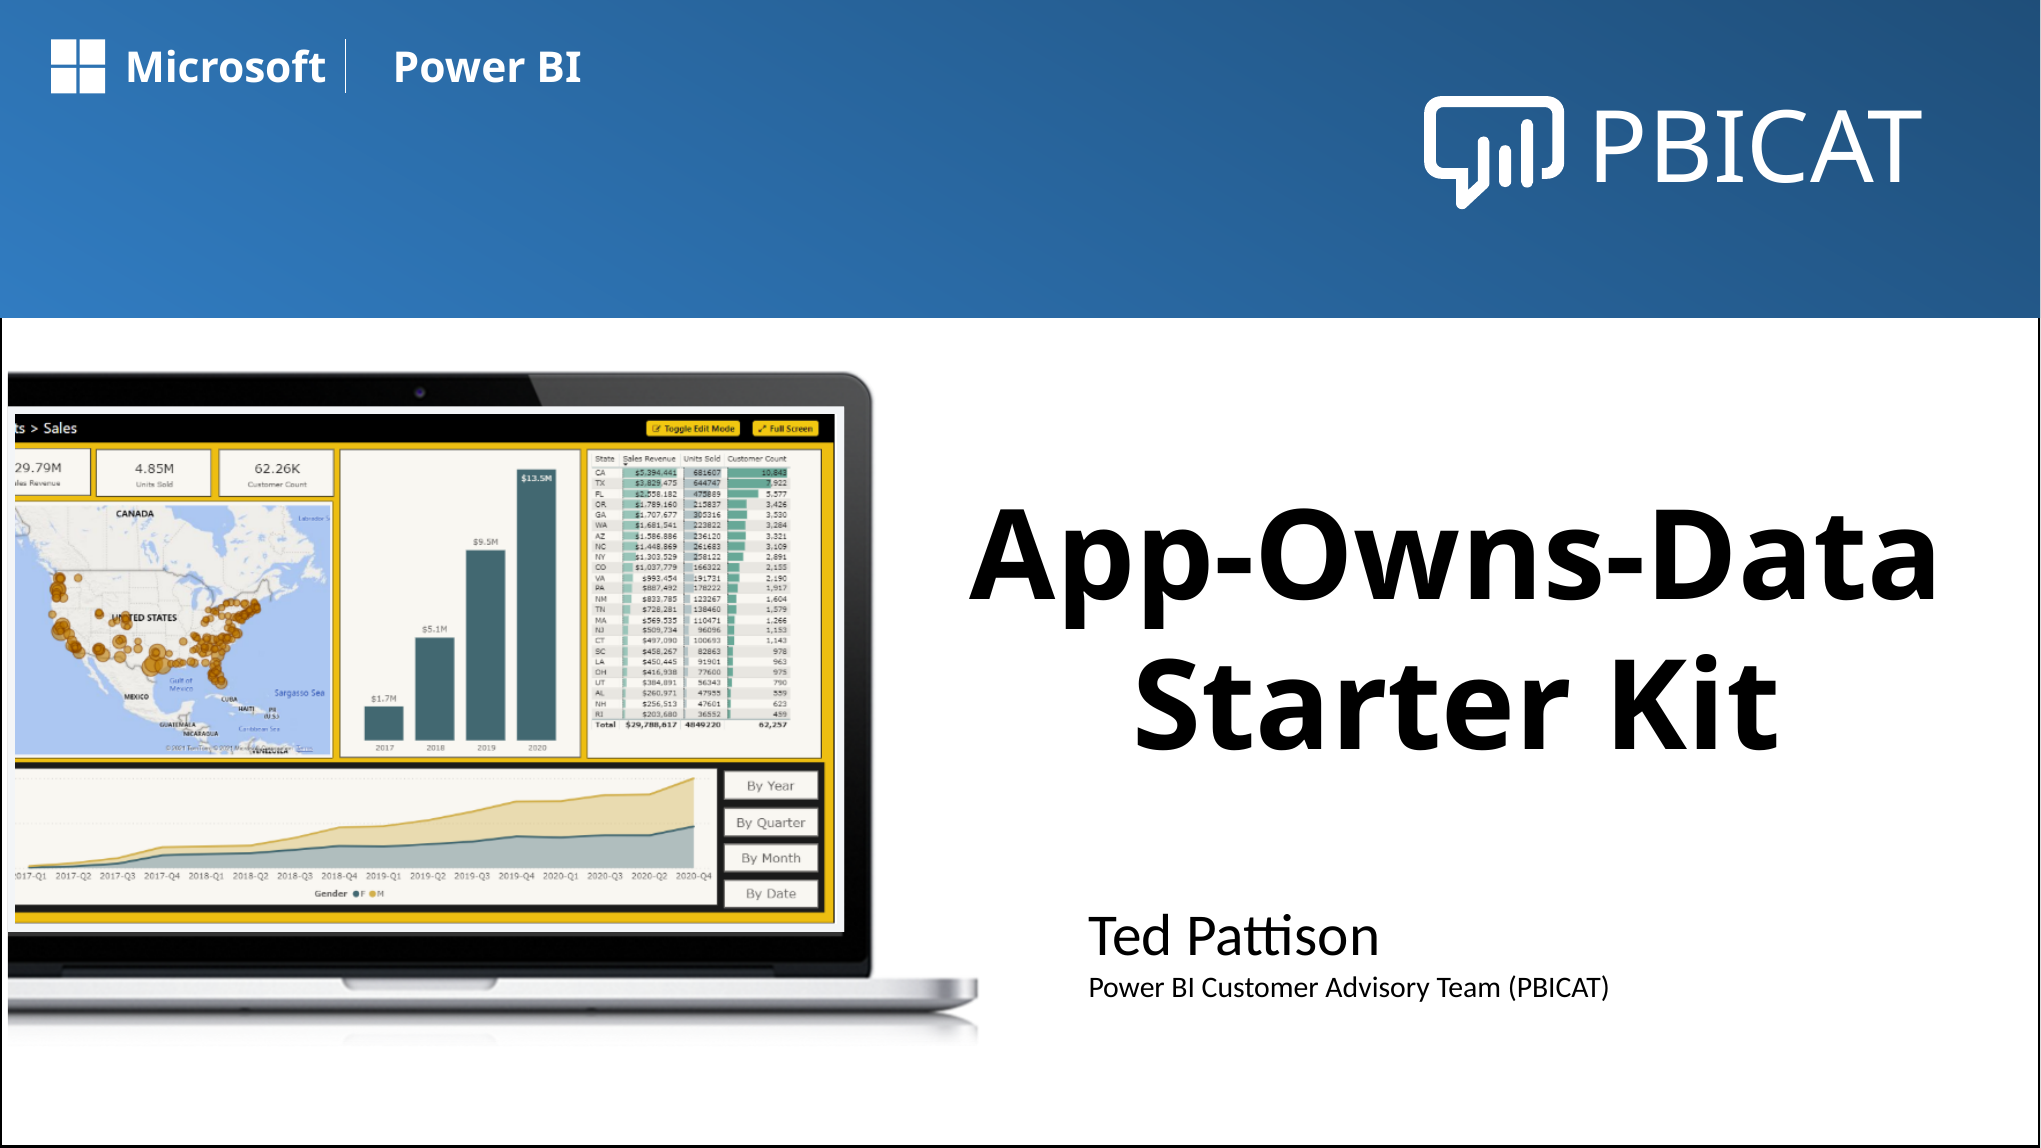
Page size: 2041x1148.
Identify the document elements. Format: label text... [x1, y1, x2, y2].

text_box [7, 223, 1002, 1148]
text_box PBICAT [1572, 74, 1952, 210]
text_box Ted Pattison Power BI Customer Advisory Team (PBICAT) [1073, 888, 1758, 1030]
text_box App-Owns-Data Starter Kit [1002, 466, 2041, 782]
text_box [1423, 95, 1566, 211]
text_box [0, 0, 2041, 319]
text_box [51, 32, 662, 101]
